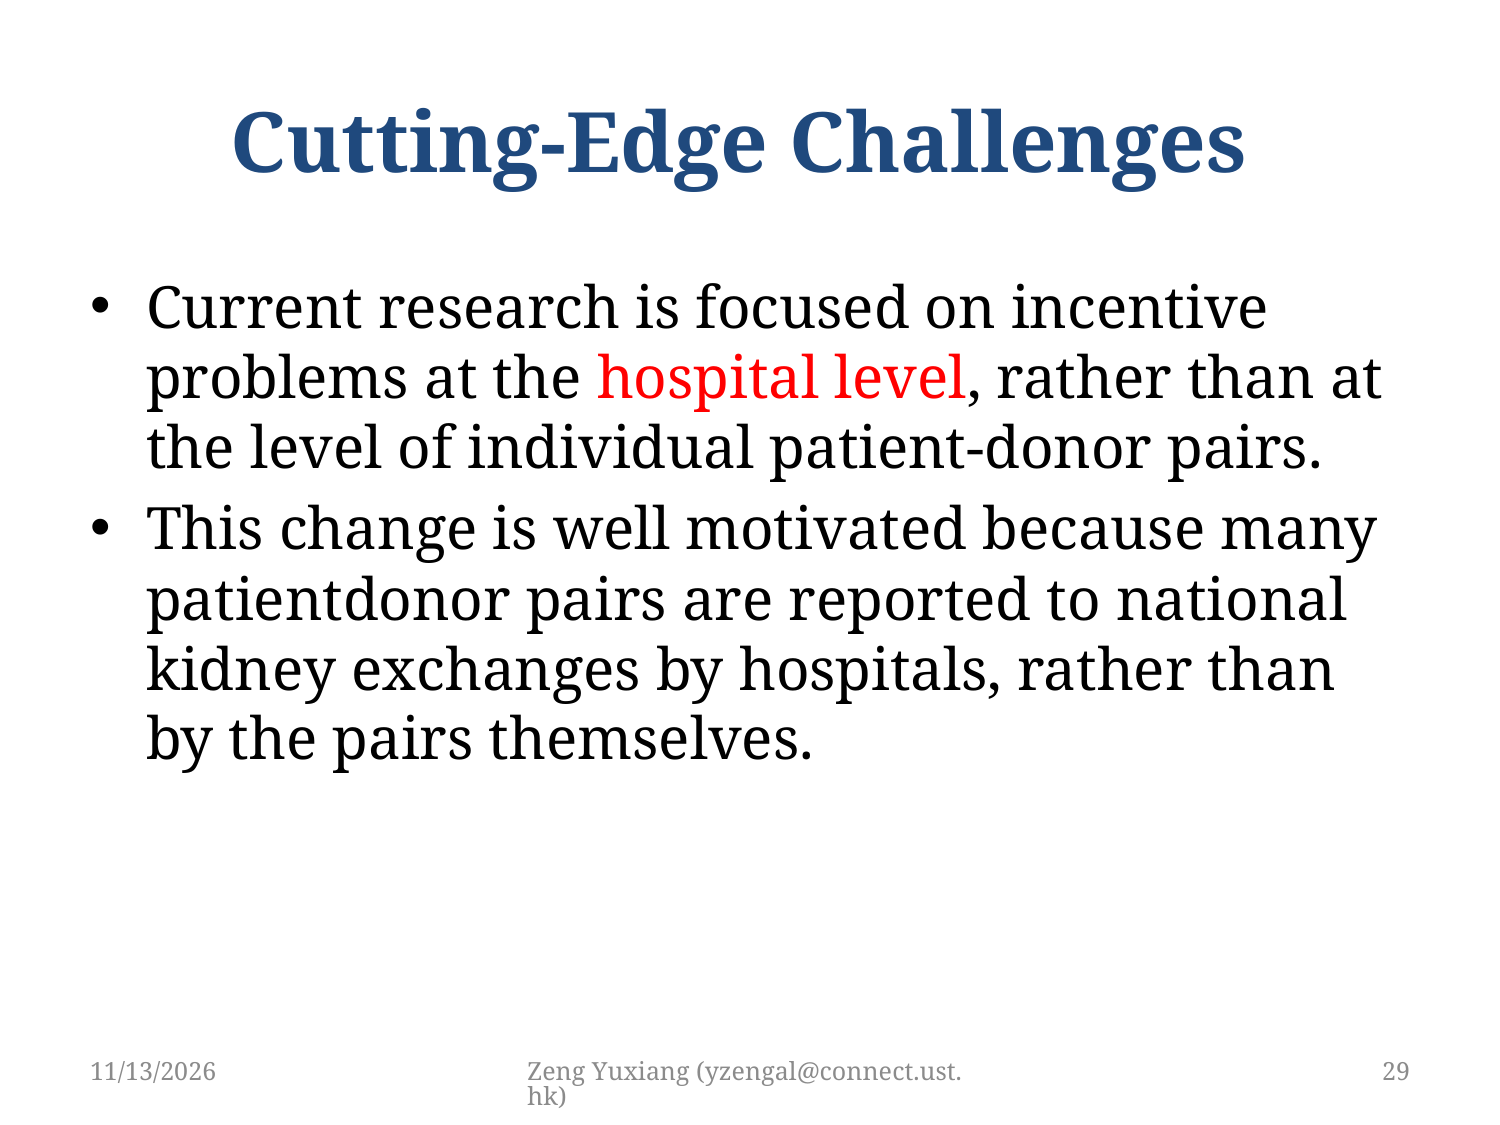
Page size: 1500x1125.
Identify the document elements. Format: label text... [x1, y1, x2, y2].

list Current research is focused on incentive problems at the hospital level, rather than at the level of individual patient-donor pairs. This change is well motivated because many patientdonor pairs are reported to national kidney exchanges by hospitals, rather than by the pairs themselves. [75, 262, 1425, 1005]
footer Zeng Yuxiang (yzengal@connect.ust.hk) [512, 1042, 988, 1103]
title Cutting-Edge Challenges [75, 45, 1425, 233]
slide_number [75, 1042, 425, 1103]
slide_number 29 [1074, 1042, 1425, 1103]
